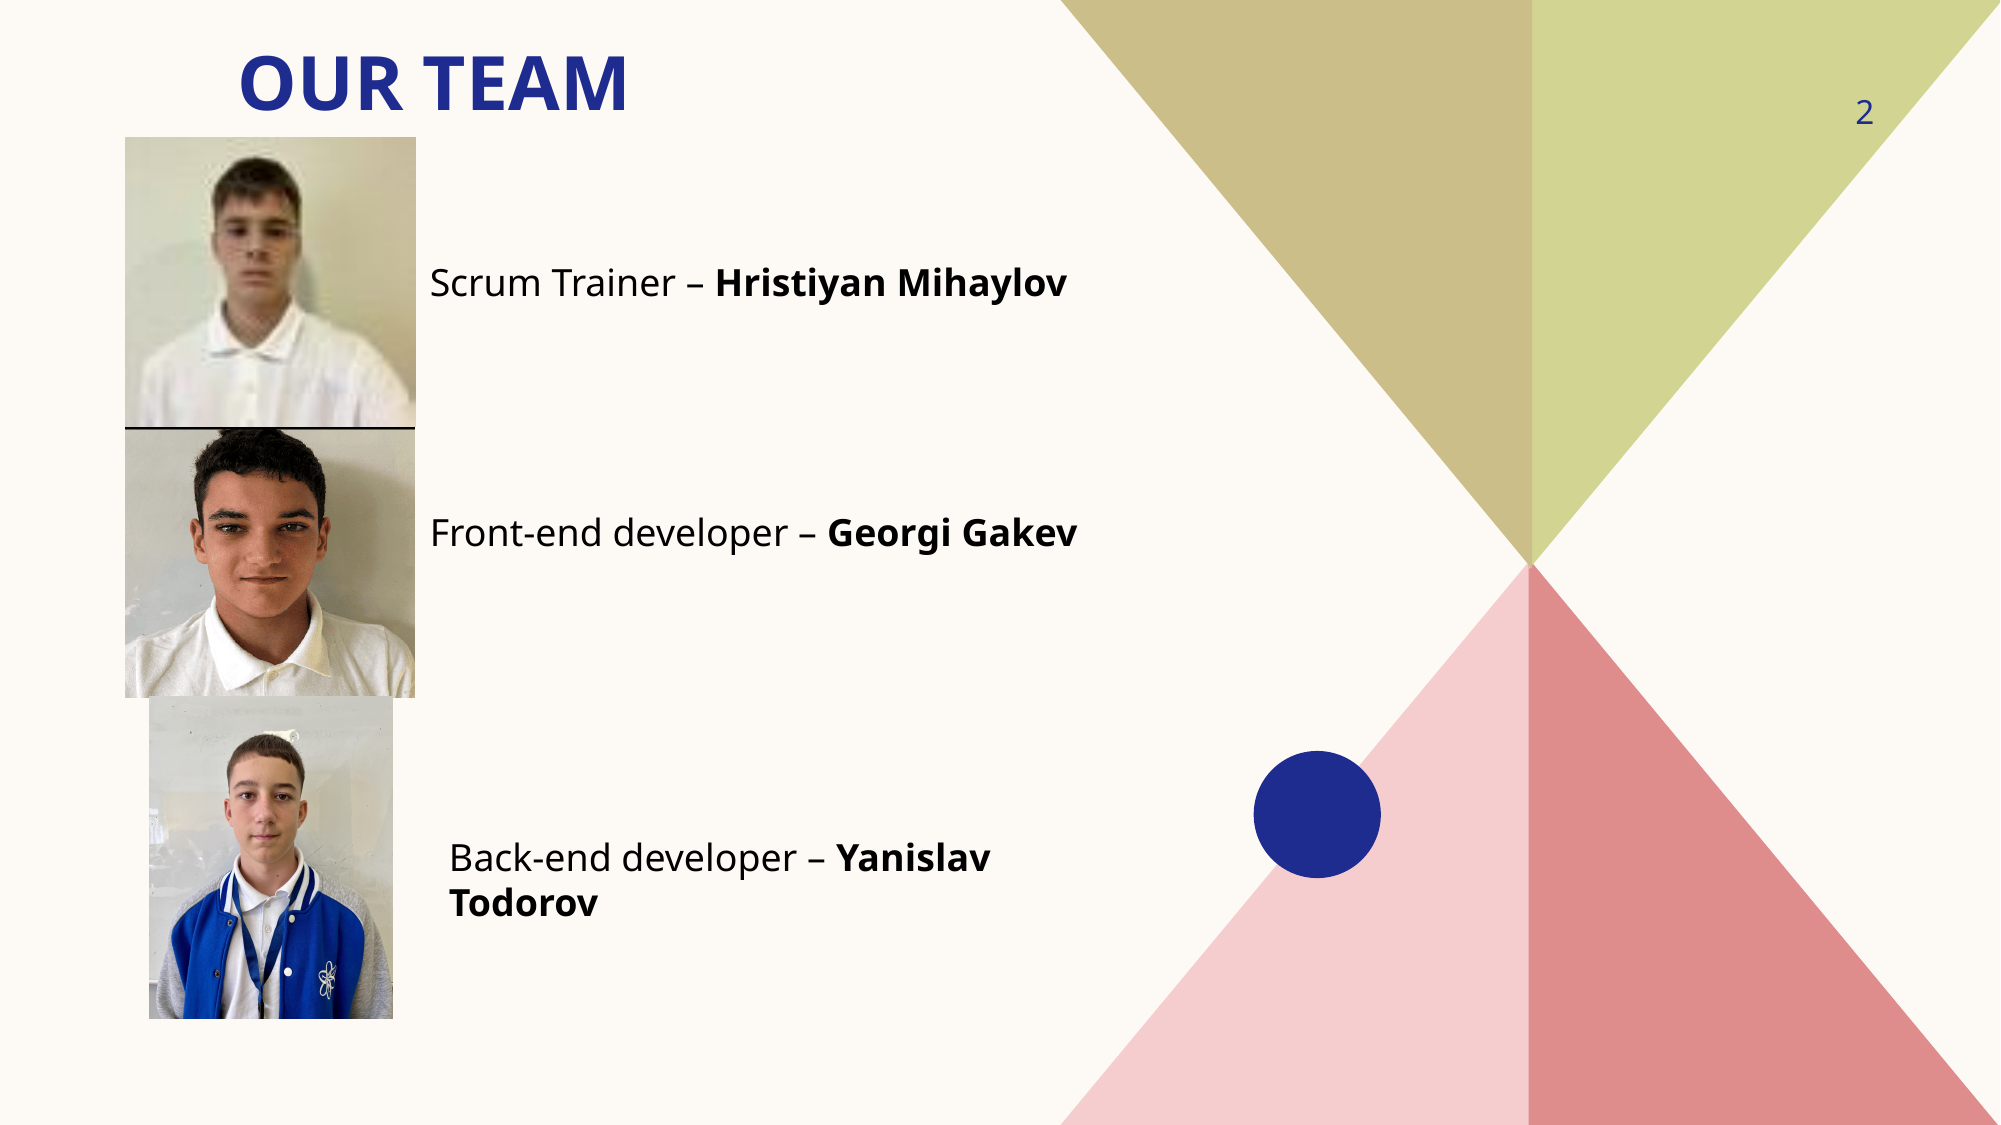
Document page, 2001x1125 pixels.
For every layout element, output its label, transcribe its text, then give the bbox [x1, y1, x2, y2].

text_box Front-end developer – Georgi Gakev [415, 501, 1164, 562]
text_box Scrum Trainer – Hristiyan Mihaylov [416, 251, 1164, 312]
title Our team [222, 0, 1303, 126]
picture [125, 137, 416, 1020]
slide_number 2 [1699, 75, 1875, 153]
text_box Back-end developer – Yanislav Todorov [433, 826, 1138, 932]
